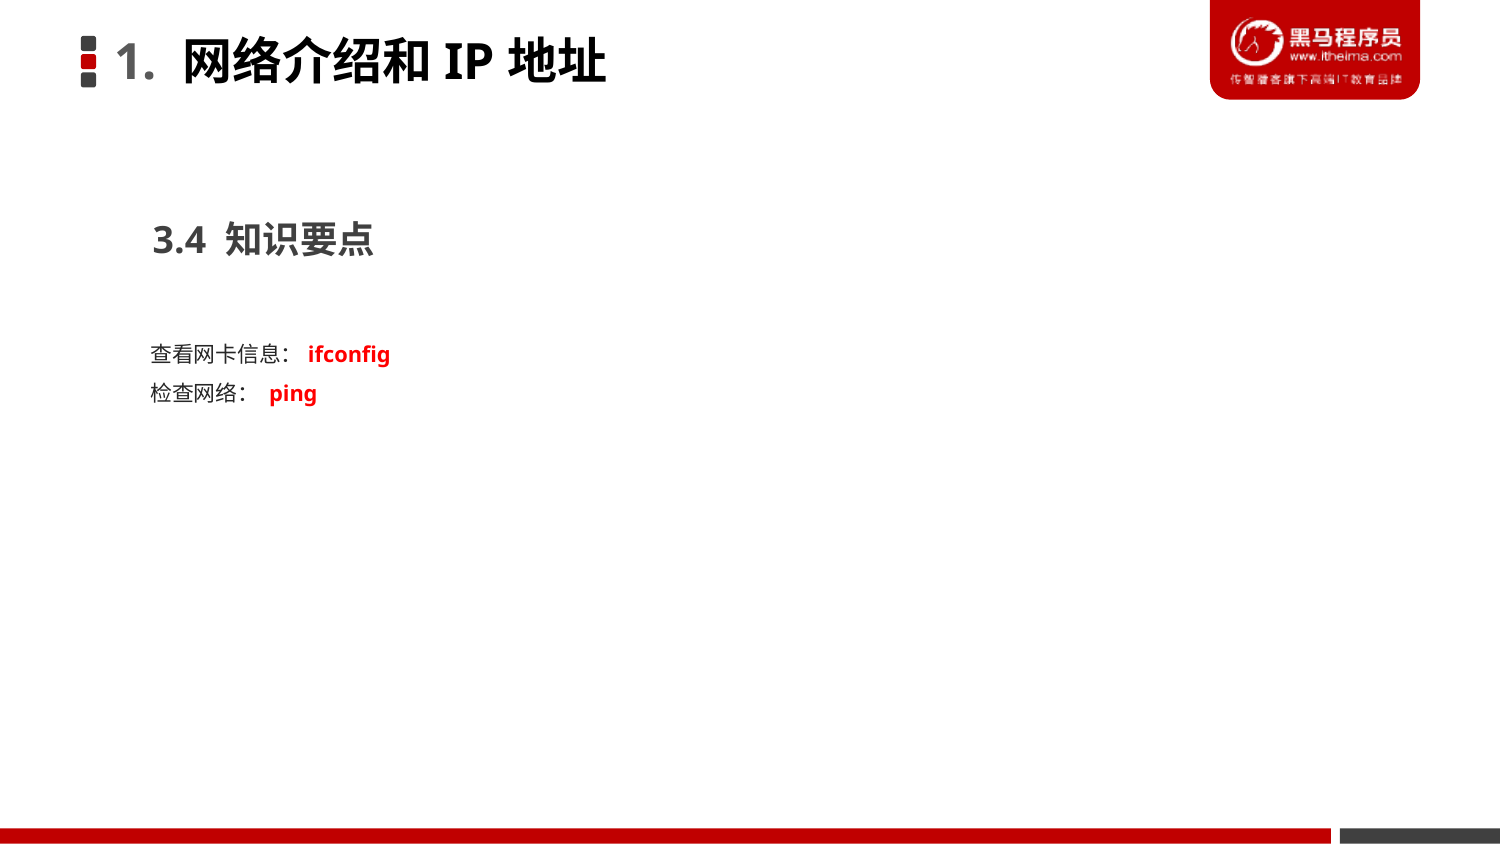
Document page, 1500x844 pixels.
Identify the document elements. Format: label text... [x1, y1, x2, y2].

text_box 查看网卡信息：ifconfig 检查网络： ping [135, 319, 1447, 414]
text_box 1. 网络介绍和IP地址 [103, 0, 987, 130]
picture [1212, 8, 1421, 94]
text_box 3.4 知识要点 [138, 185, 715, 268]
